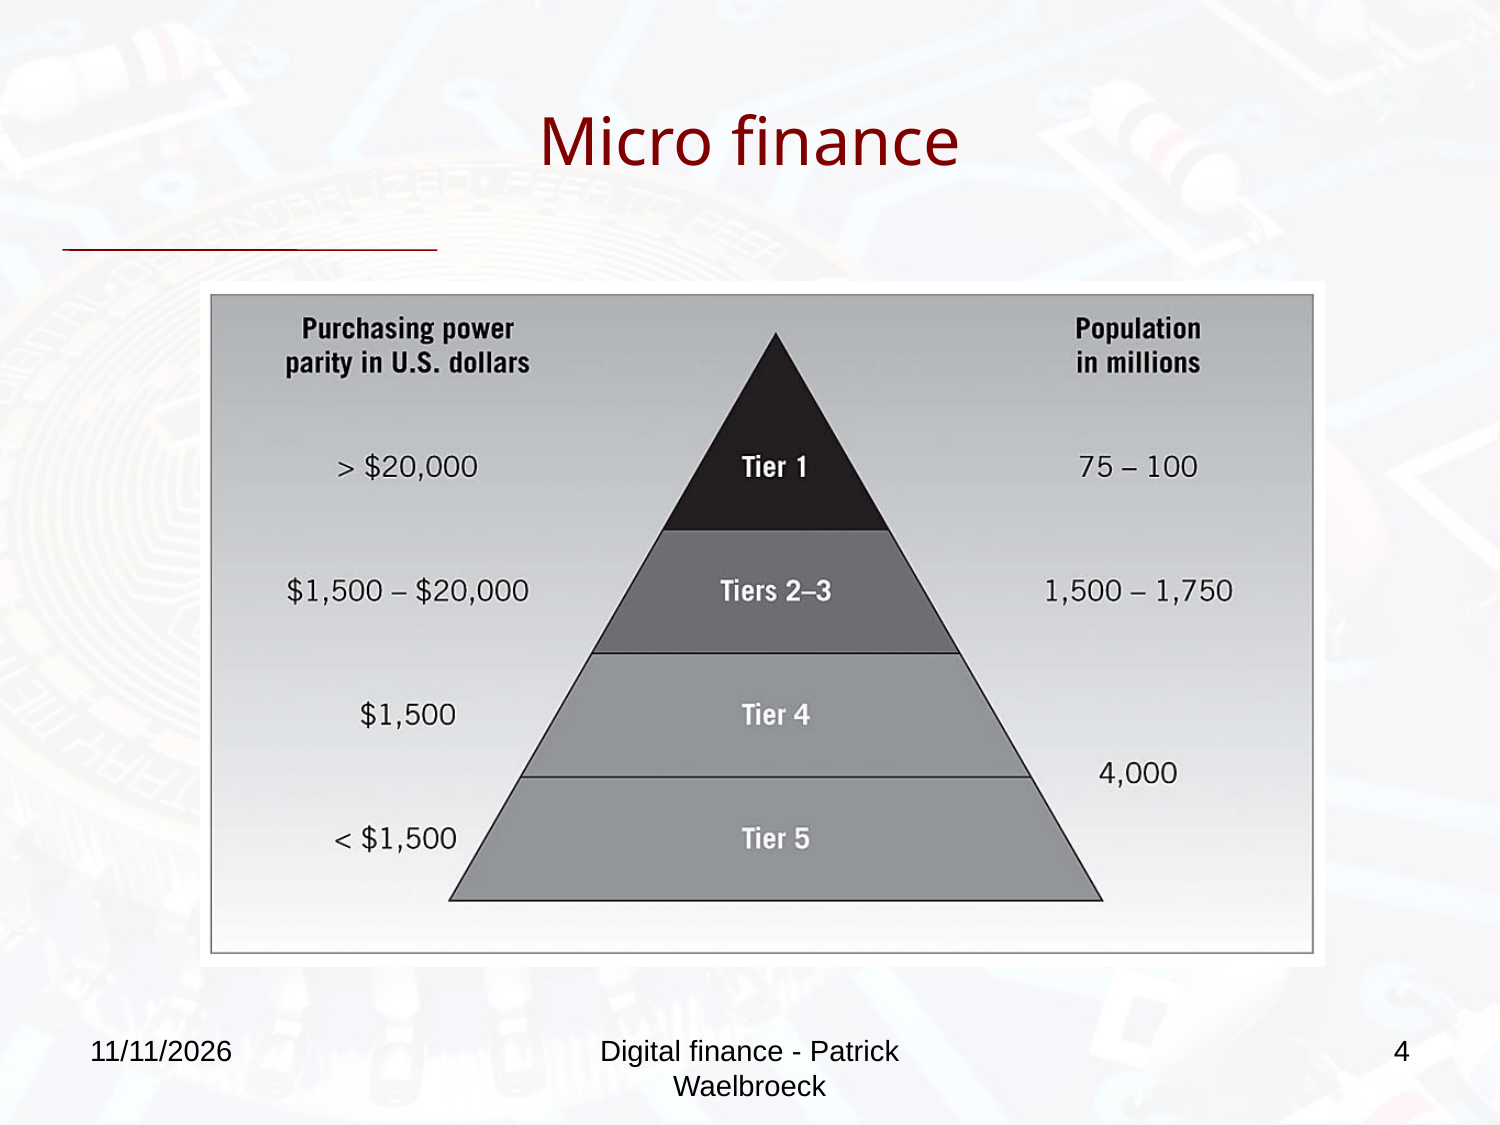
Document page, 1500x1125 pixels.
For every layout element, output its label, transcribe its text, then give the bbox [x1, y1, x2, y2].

picture [0, 0, 1500, 1125]
title Micro finance [75, 45, 1425, 233]
footer Digital finance - Patrick Waelbroeck [512, 1024, 988, 1103]
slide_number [75, 1024, 425, 1103]
slide_number 4 [1074, 1024, 1425, 1103]
